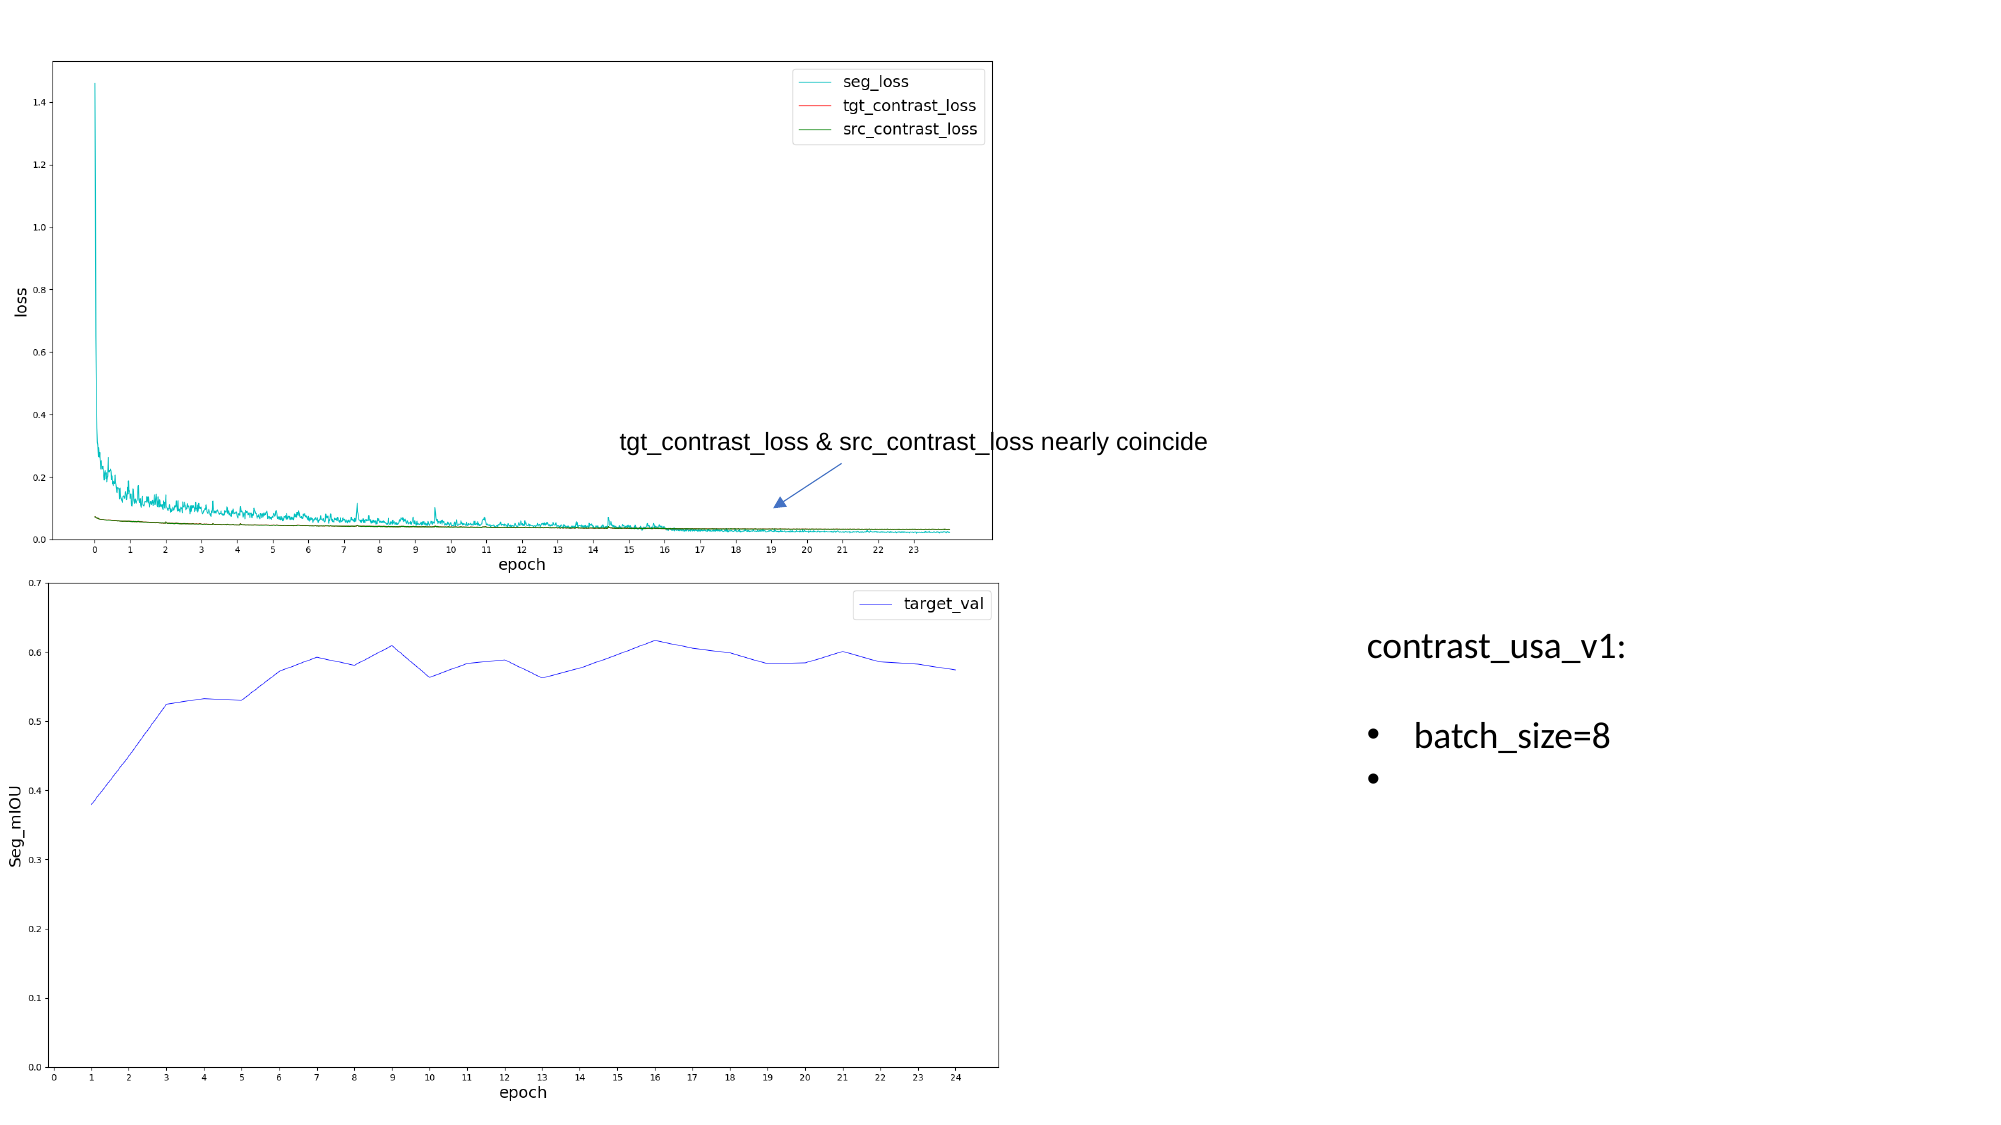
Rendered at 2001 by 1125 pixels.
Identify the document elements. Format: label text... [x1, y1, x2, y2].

text_box tgt_contrast_loss & src_contrast_loss nearly coincide [1000, 418, 1225, 463]
picture [5, 57, 1006, 1104]
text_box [773, 463, 842, 509]
